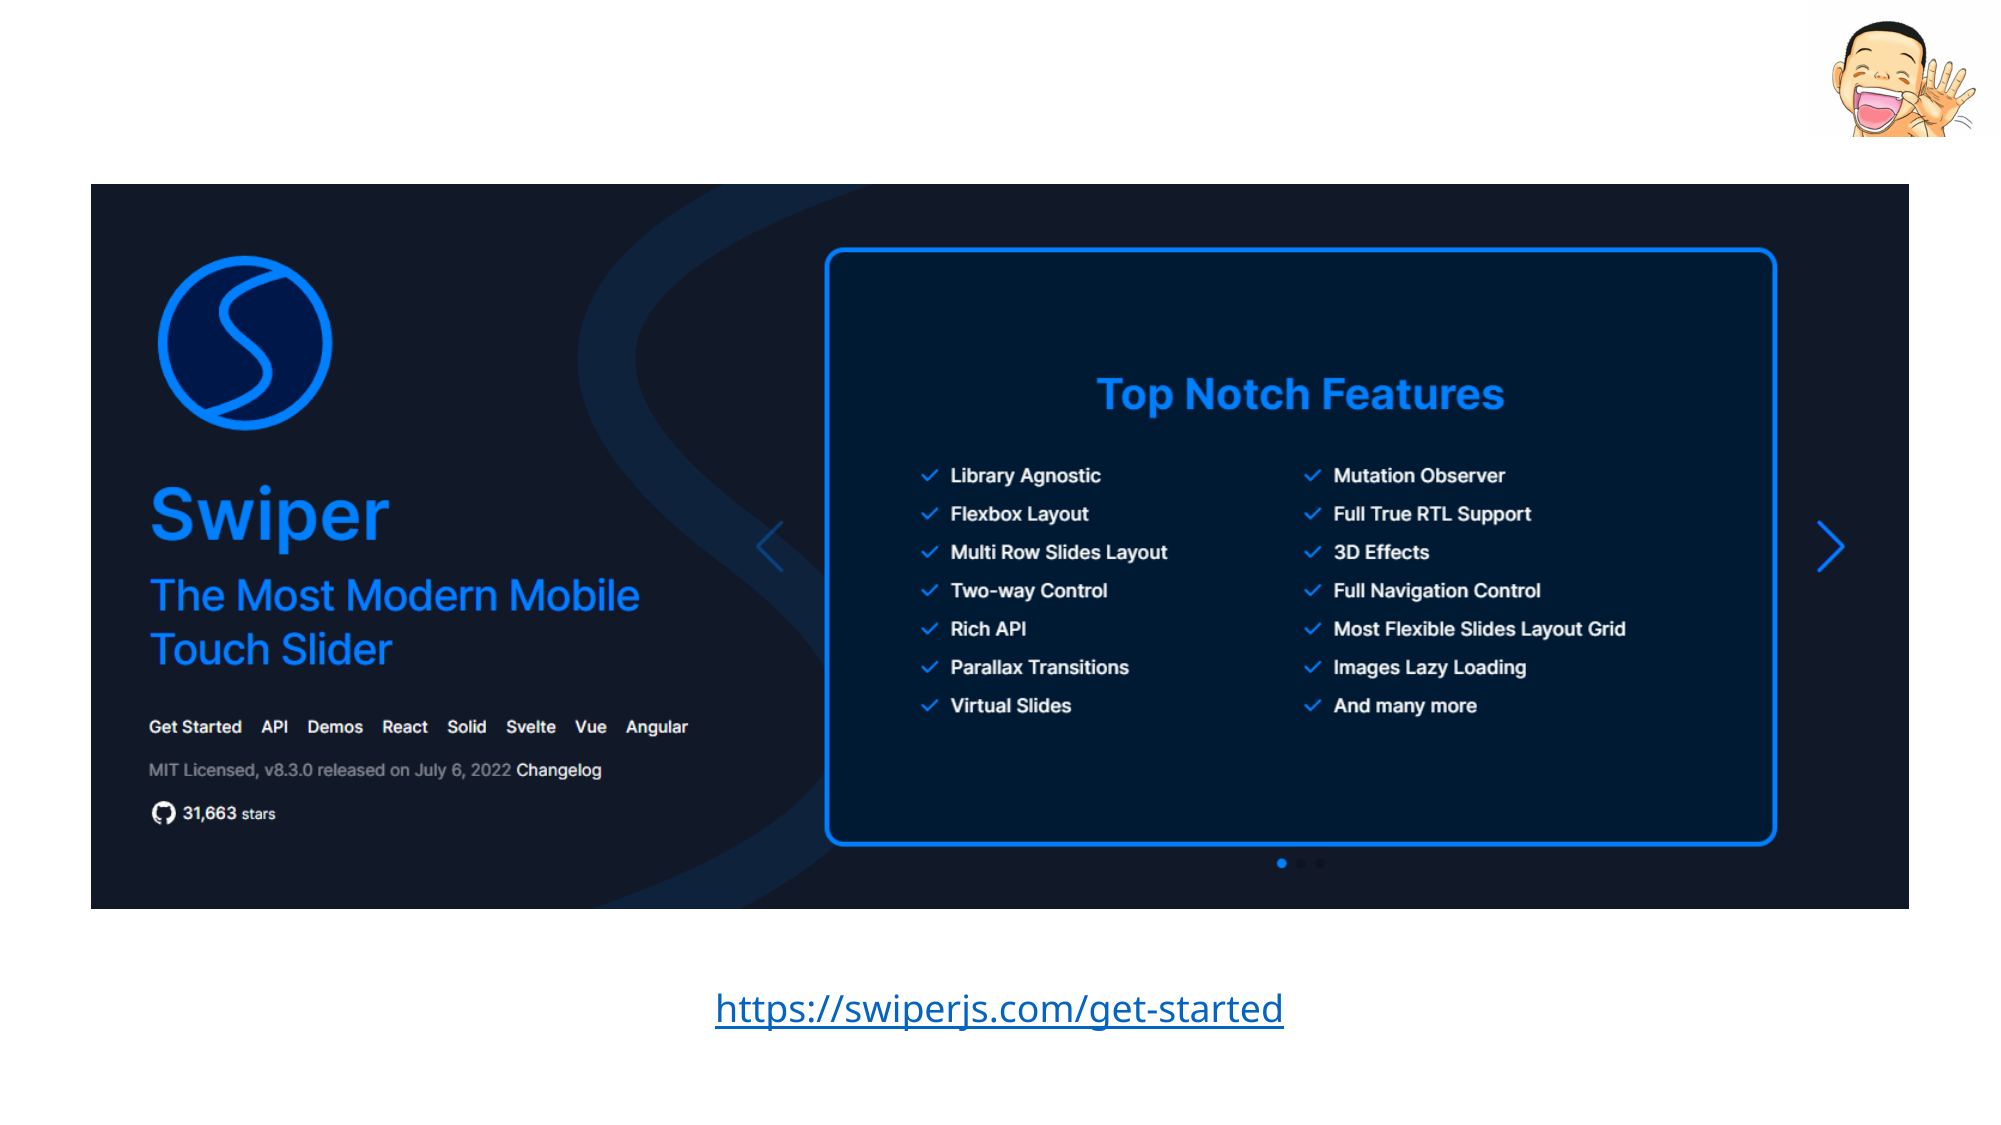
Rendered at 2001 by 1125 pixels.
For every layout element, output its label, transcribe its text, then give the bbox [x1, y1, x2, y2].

picture [90, 184, 1909, 909]
text_box https://swiperjs.com/get-started [499, 978, 1500, 1044]
picture [1808, 0, 2000, 137]
